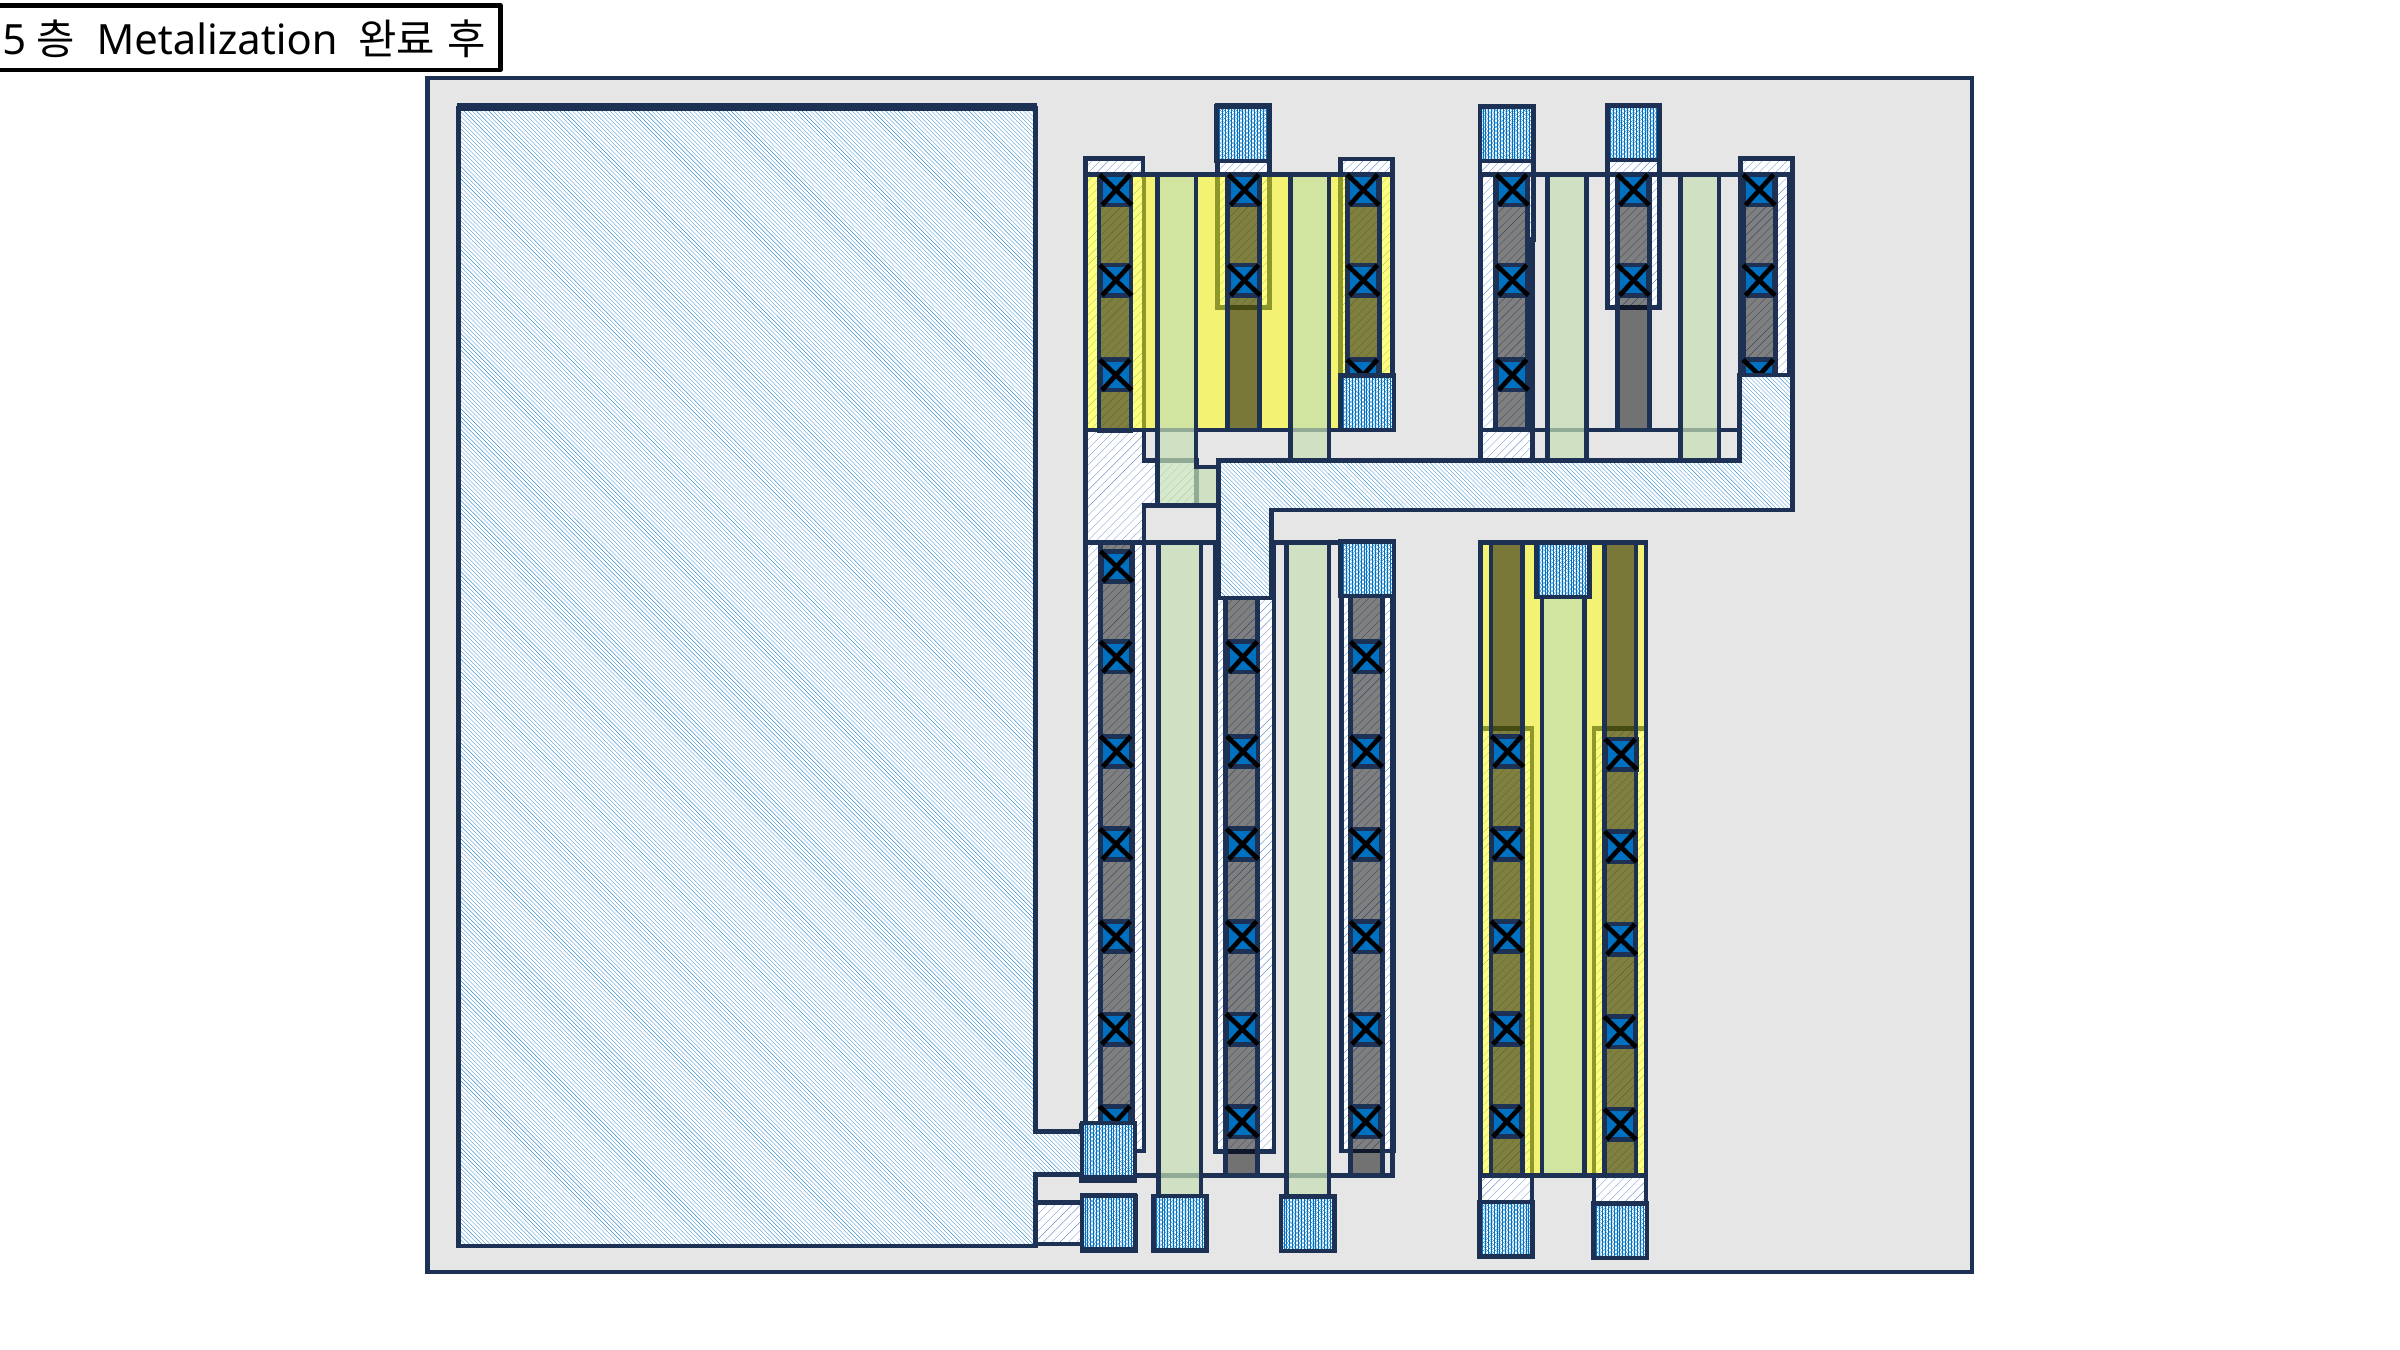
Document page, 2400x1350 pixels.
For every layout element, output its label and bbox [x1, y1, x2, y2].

text_box [427, 77, 1973, 1273]
text_box [0, 5, 501, 70]
